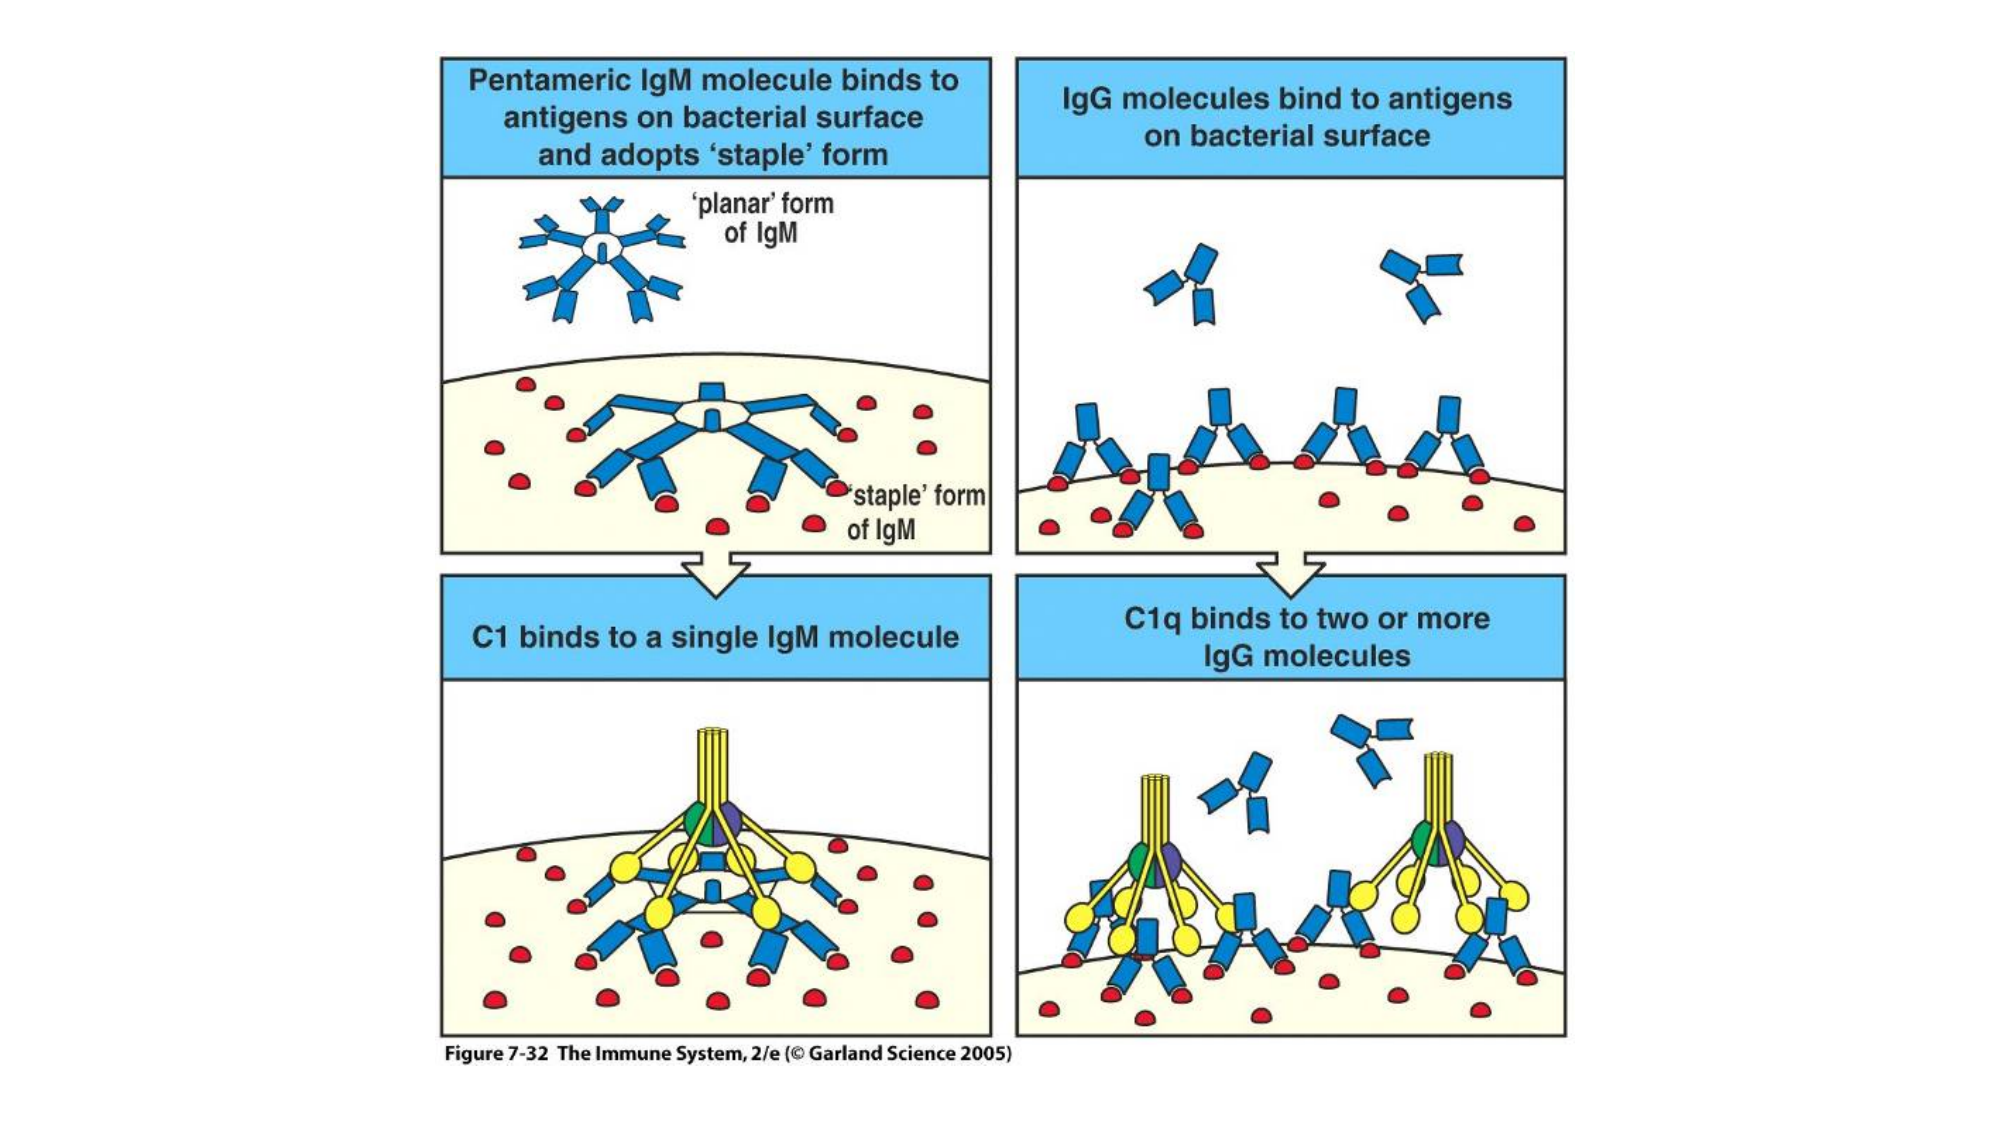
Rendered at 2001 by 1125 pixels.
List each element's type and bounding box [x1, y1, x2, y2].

picture [434, 51, 1575, 1066]
